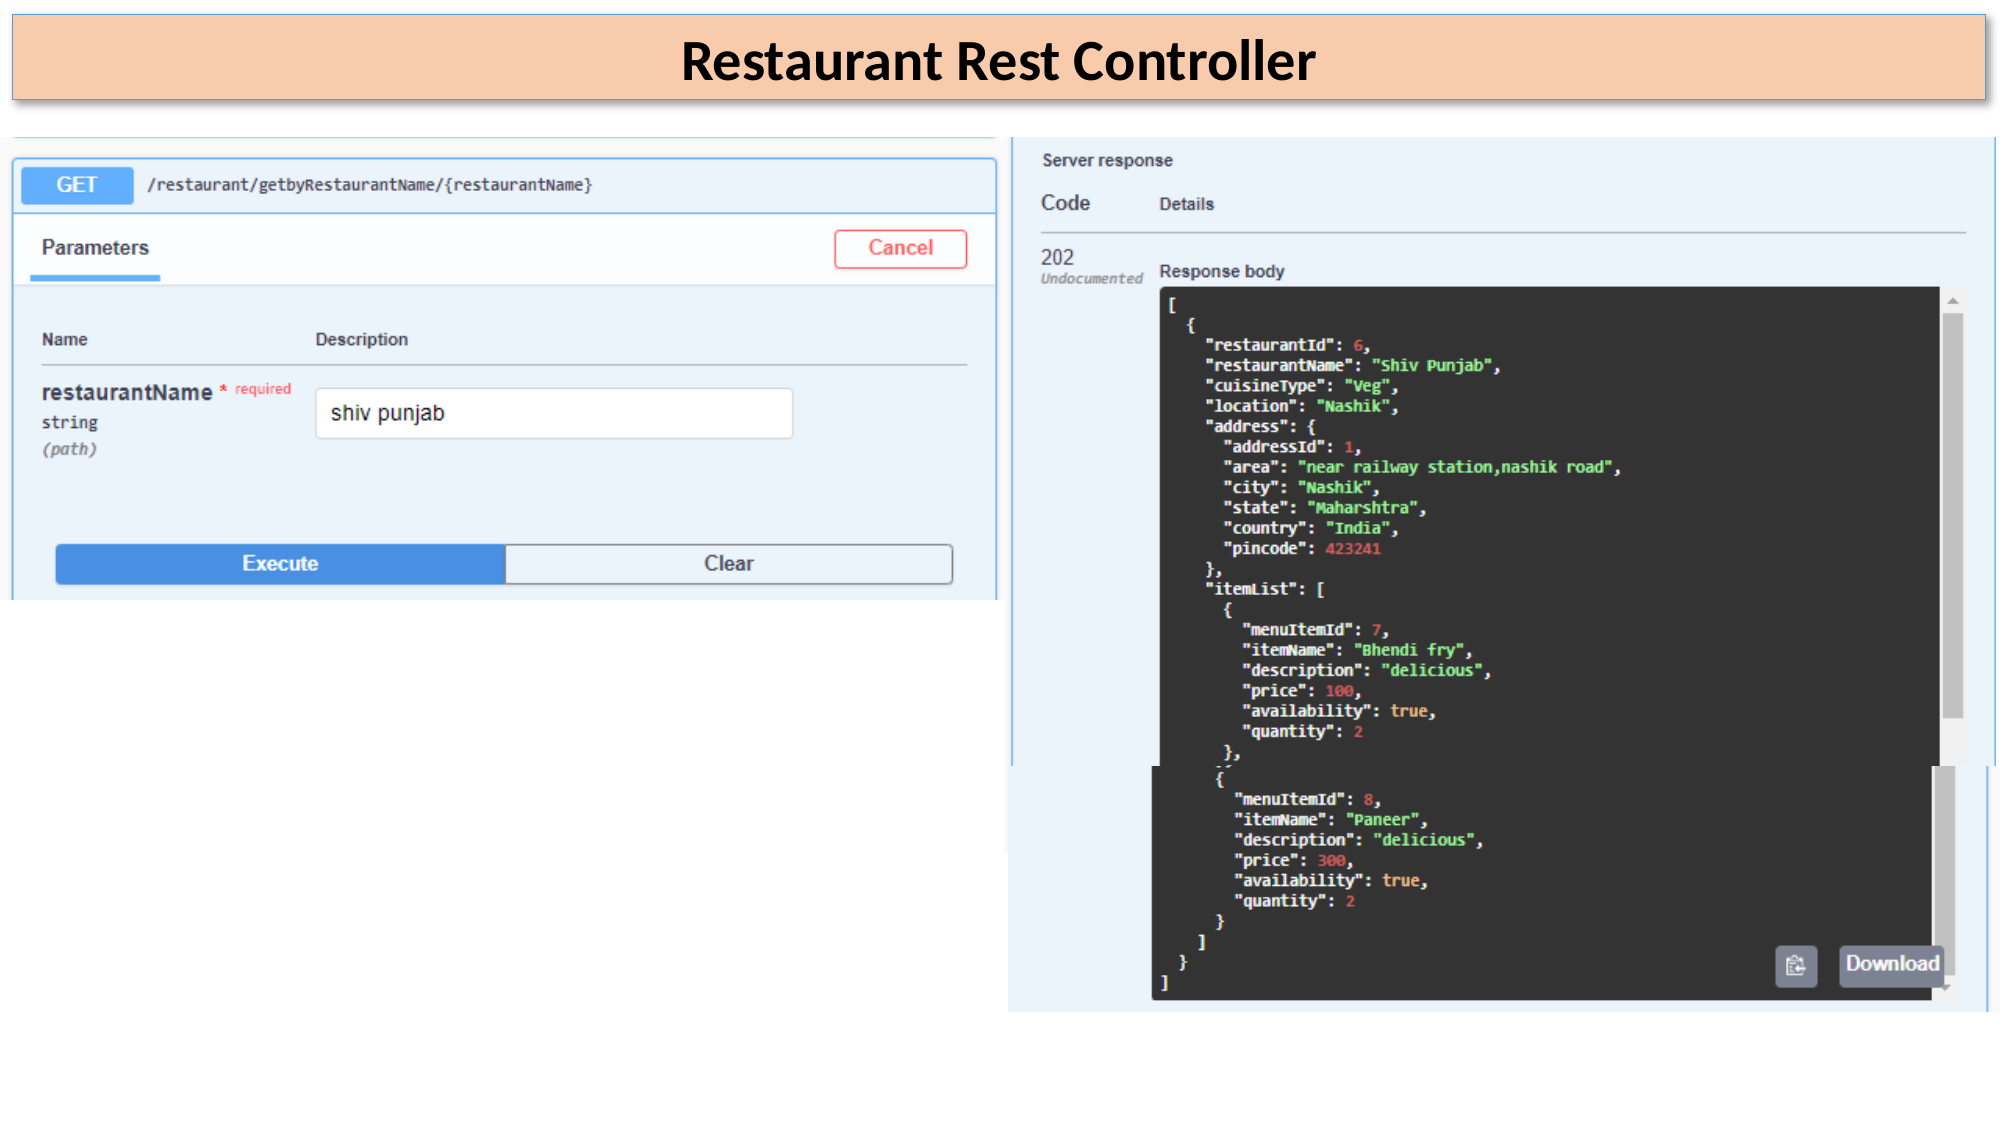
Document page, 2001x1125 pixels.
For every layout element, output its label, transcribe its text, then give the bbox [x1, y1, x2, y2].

text_box Restaurant Rest Controller [12, 14, 1986, 100]
picture [0, 137, 2000, 1012]
